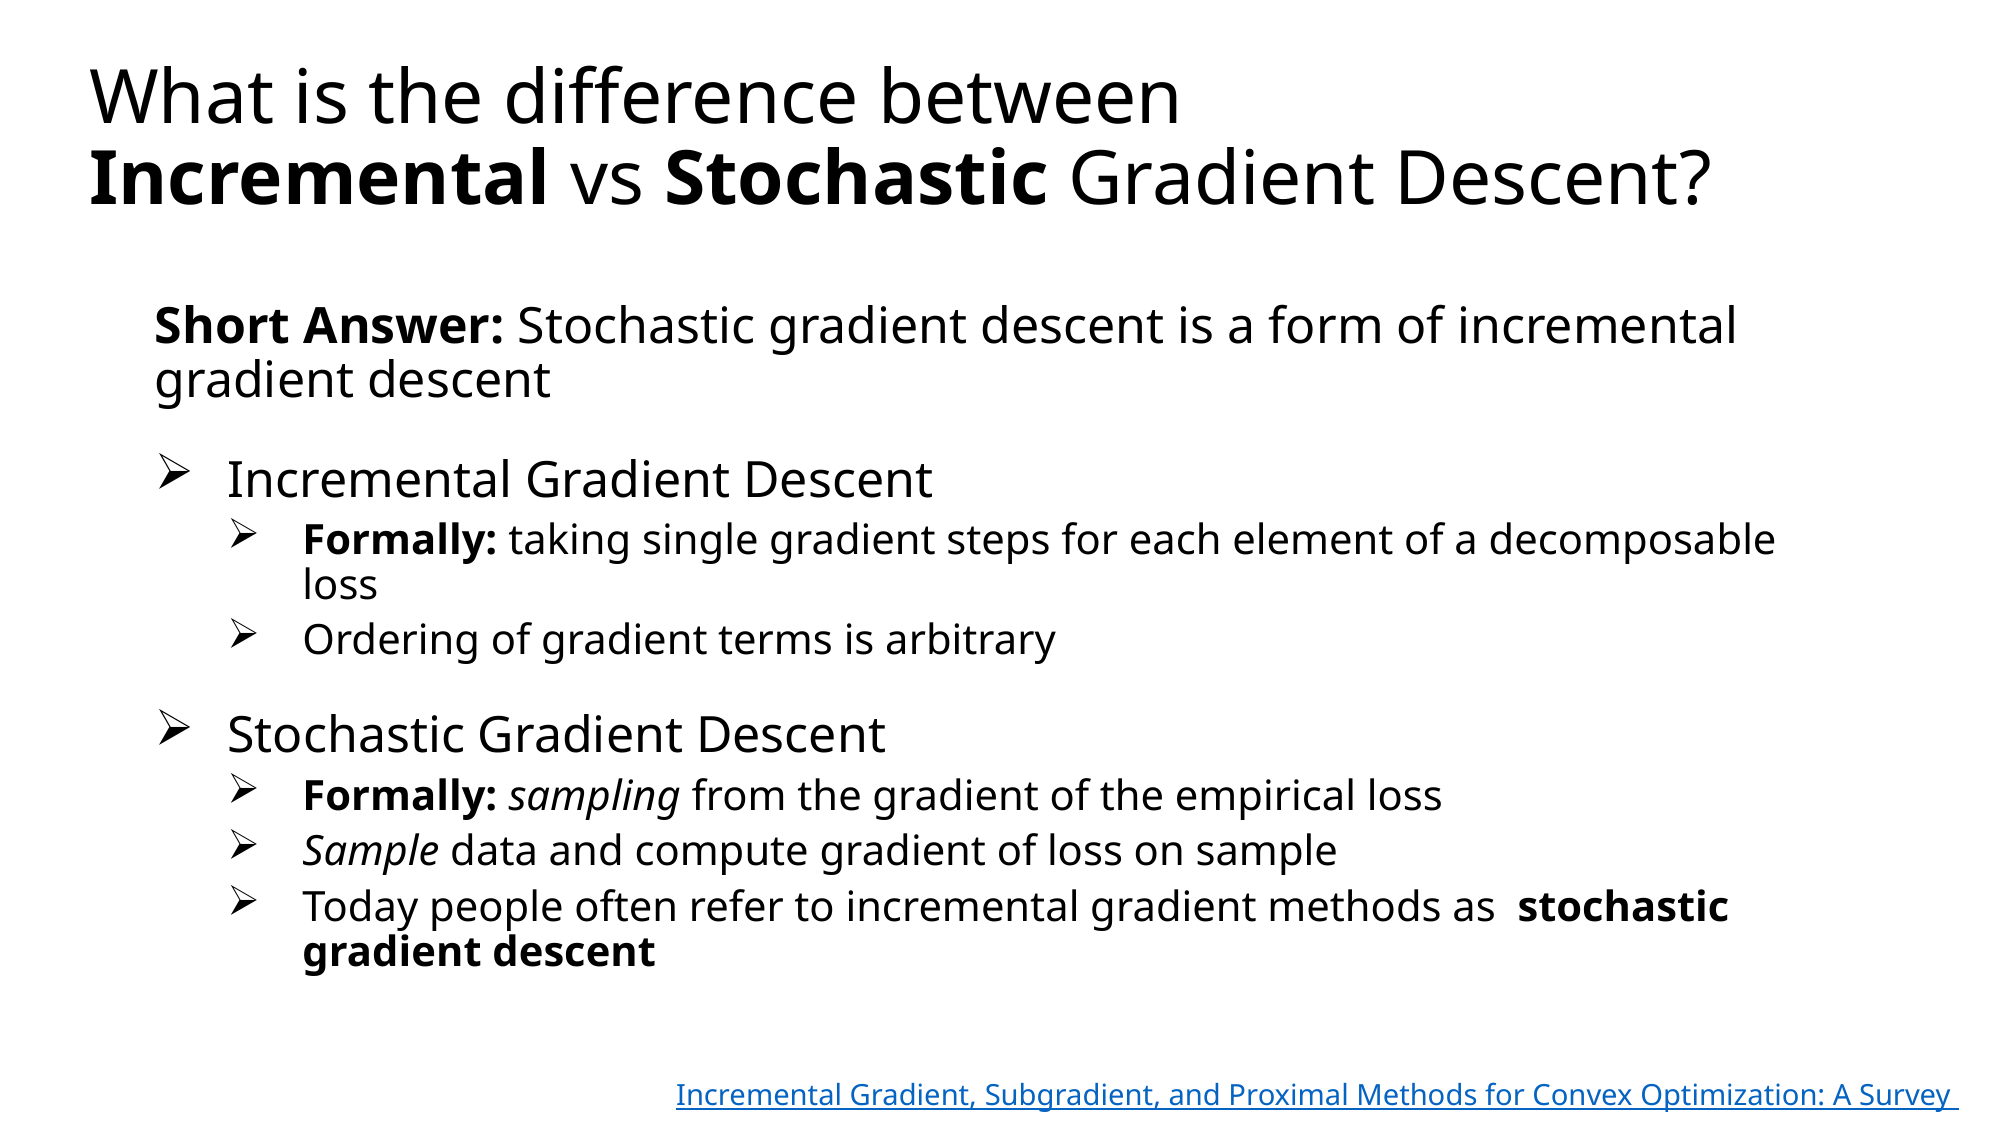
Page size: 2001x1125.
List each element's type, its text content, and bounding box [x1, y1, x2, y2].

text_box Incremental Gradient, Subgradient, and Proximal Methods for Convex Optimization: A Survey [661, 1068, 1974, 1124]
title What is the difference between Incremental vs Stochastic Gradient Descent? [74, 30, 1847, 249]
list Short Answer: Stochastic gradient descent is a form of incremental gradient descent Incremental Gradient Descent Formally: taking single gradient steps for each element of a decomposable loss Ordering of gradient terms is arbitrary Stochastic Gradient Descent Formally: sampling from the gradient of the empirical loss Sample data and compute gradient of loss on sample Today people often refer to incremental gradient methods as stochastic gradient descent [137, 292, 1863, 1094]
